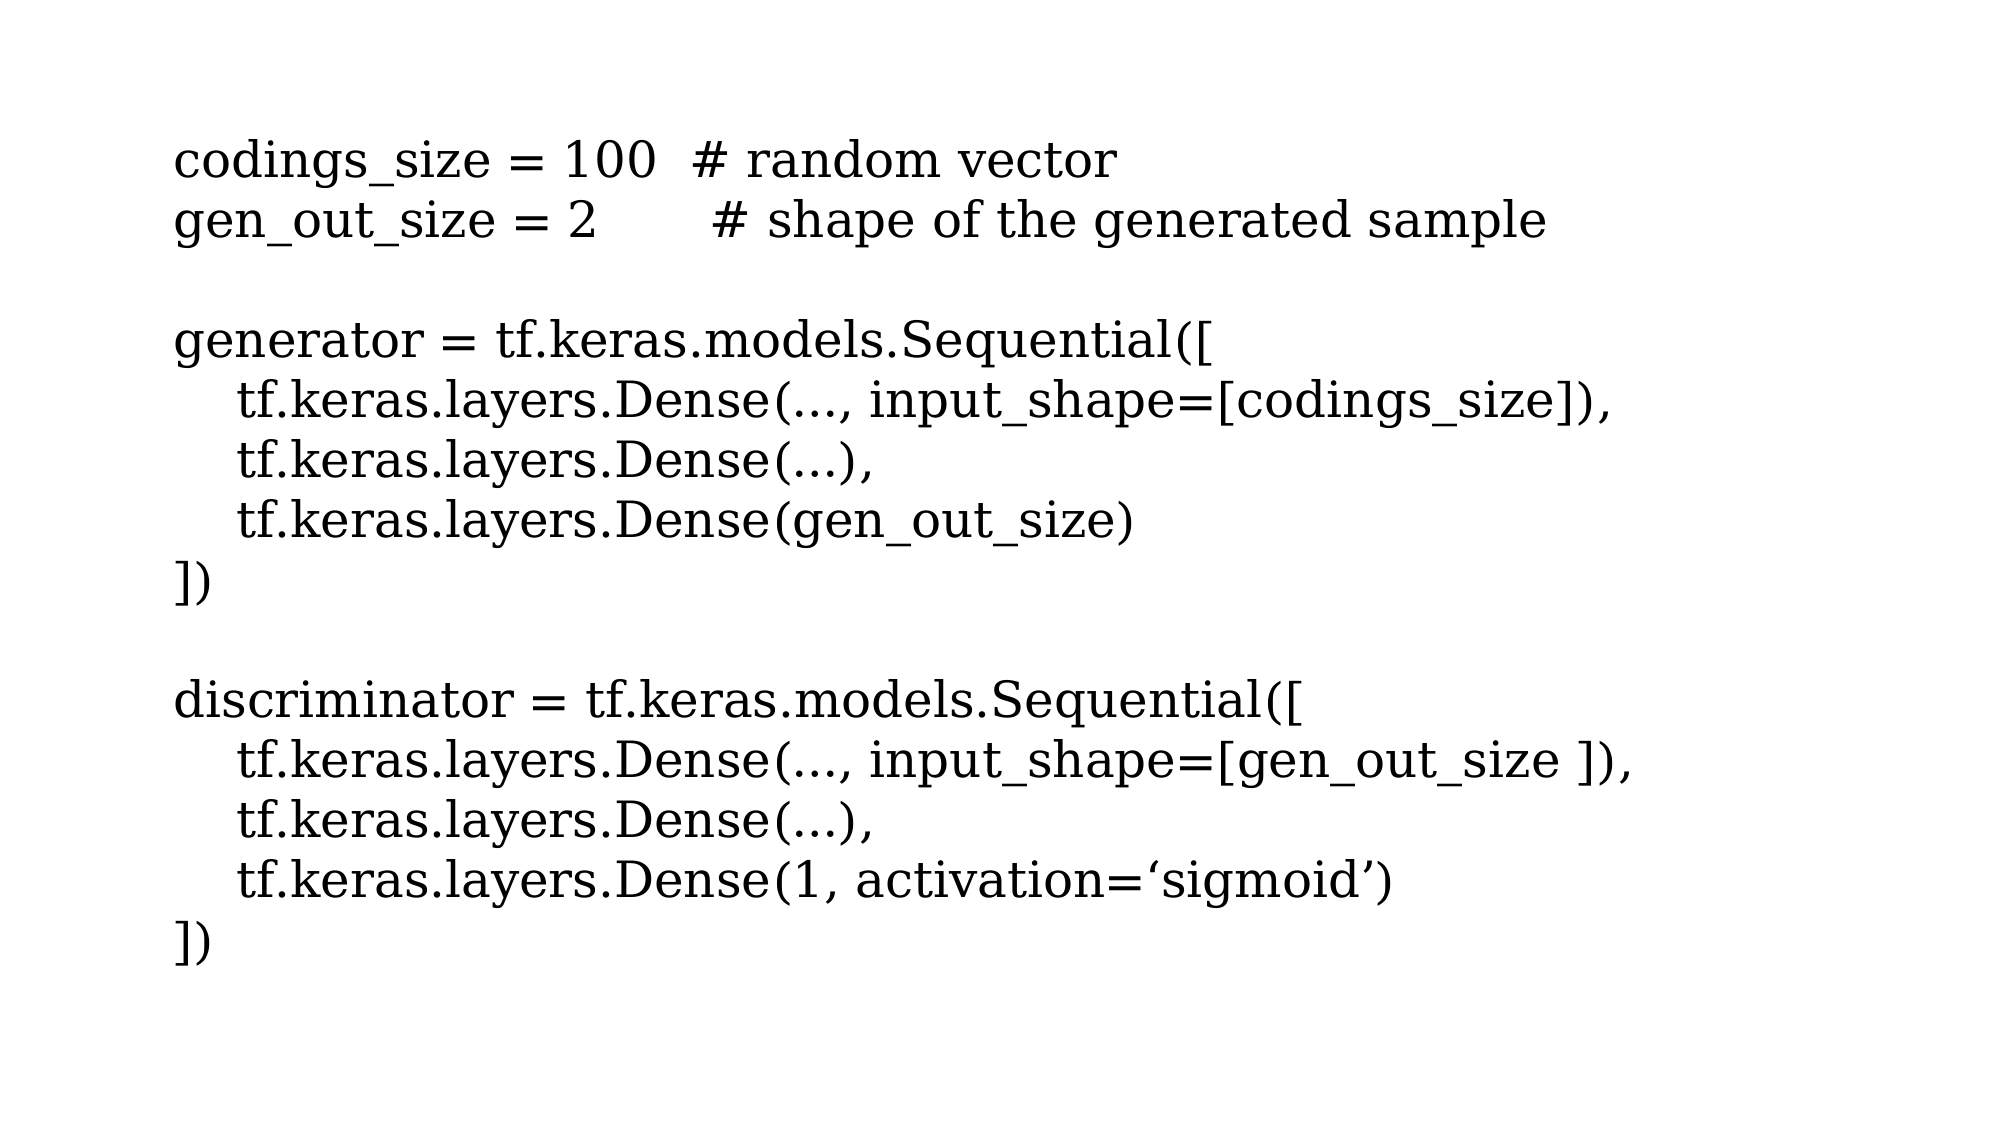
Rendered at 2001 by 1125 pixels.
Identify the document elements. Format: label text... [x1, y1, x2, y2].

text_box codings_size = 100 # random vector gen_out_size = 2 # shape of the generated sample generator = tf.keras.models.Sequential([ tf.keras.layers.Dense(…, input_shape=[codings_size]), tf.keras.layers.Dense(…), tf.keras.layers.Dense(gen_out_size) ]) discriminator = tf.keras.models.Sequential([ tf.keras.layers.Dense(…, input_shape=[gen_out_size ]), tf.keras.layers.Dense(…), tf.keras.layers.Dense(1, activation=‘sigmoid’) ]) [158, 120, 1930, 1036]
